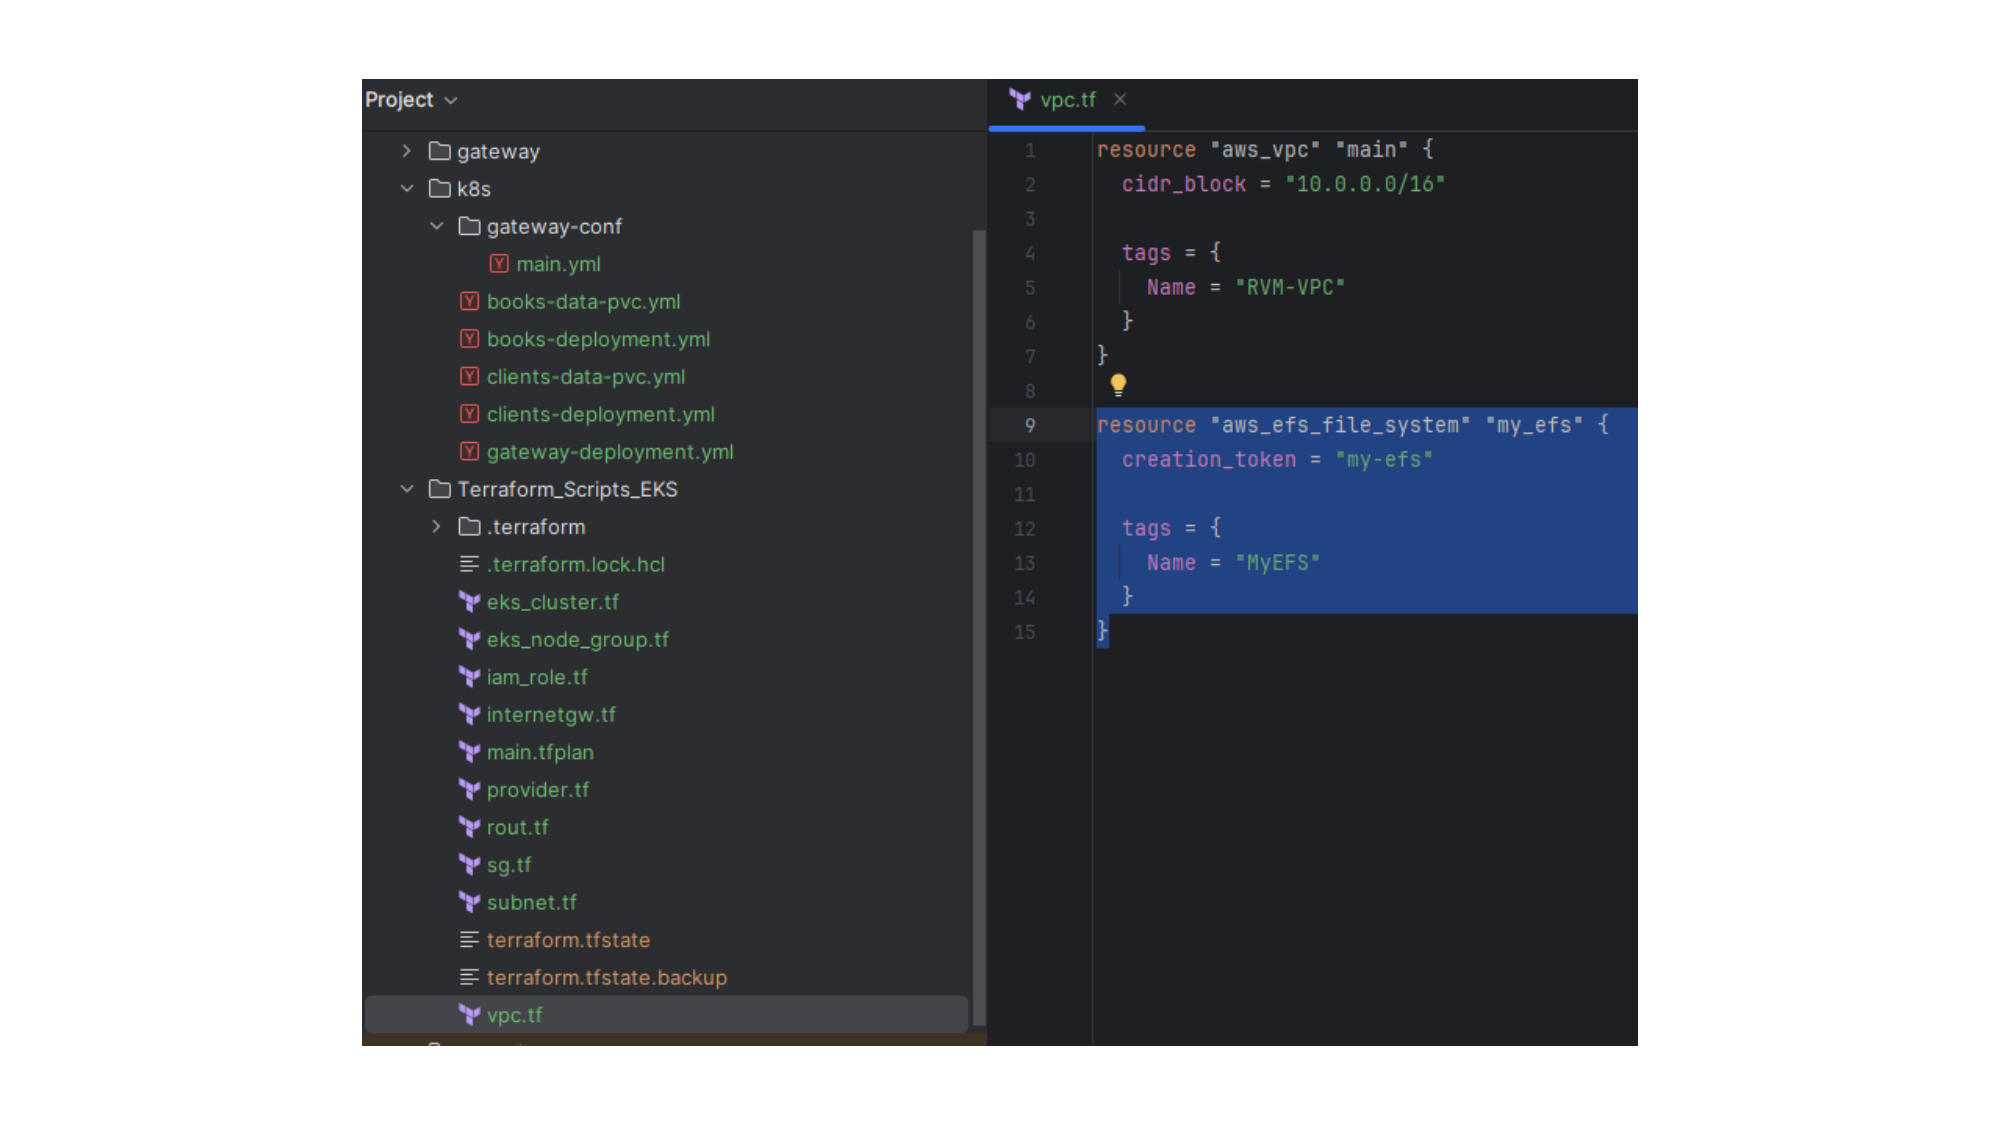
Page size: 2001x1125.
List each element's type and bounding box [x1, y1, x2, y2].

picture [361, 79, 1639, 1046]
